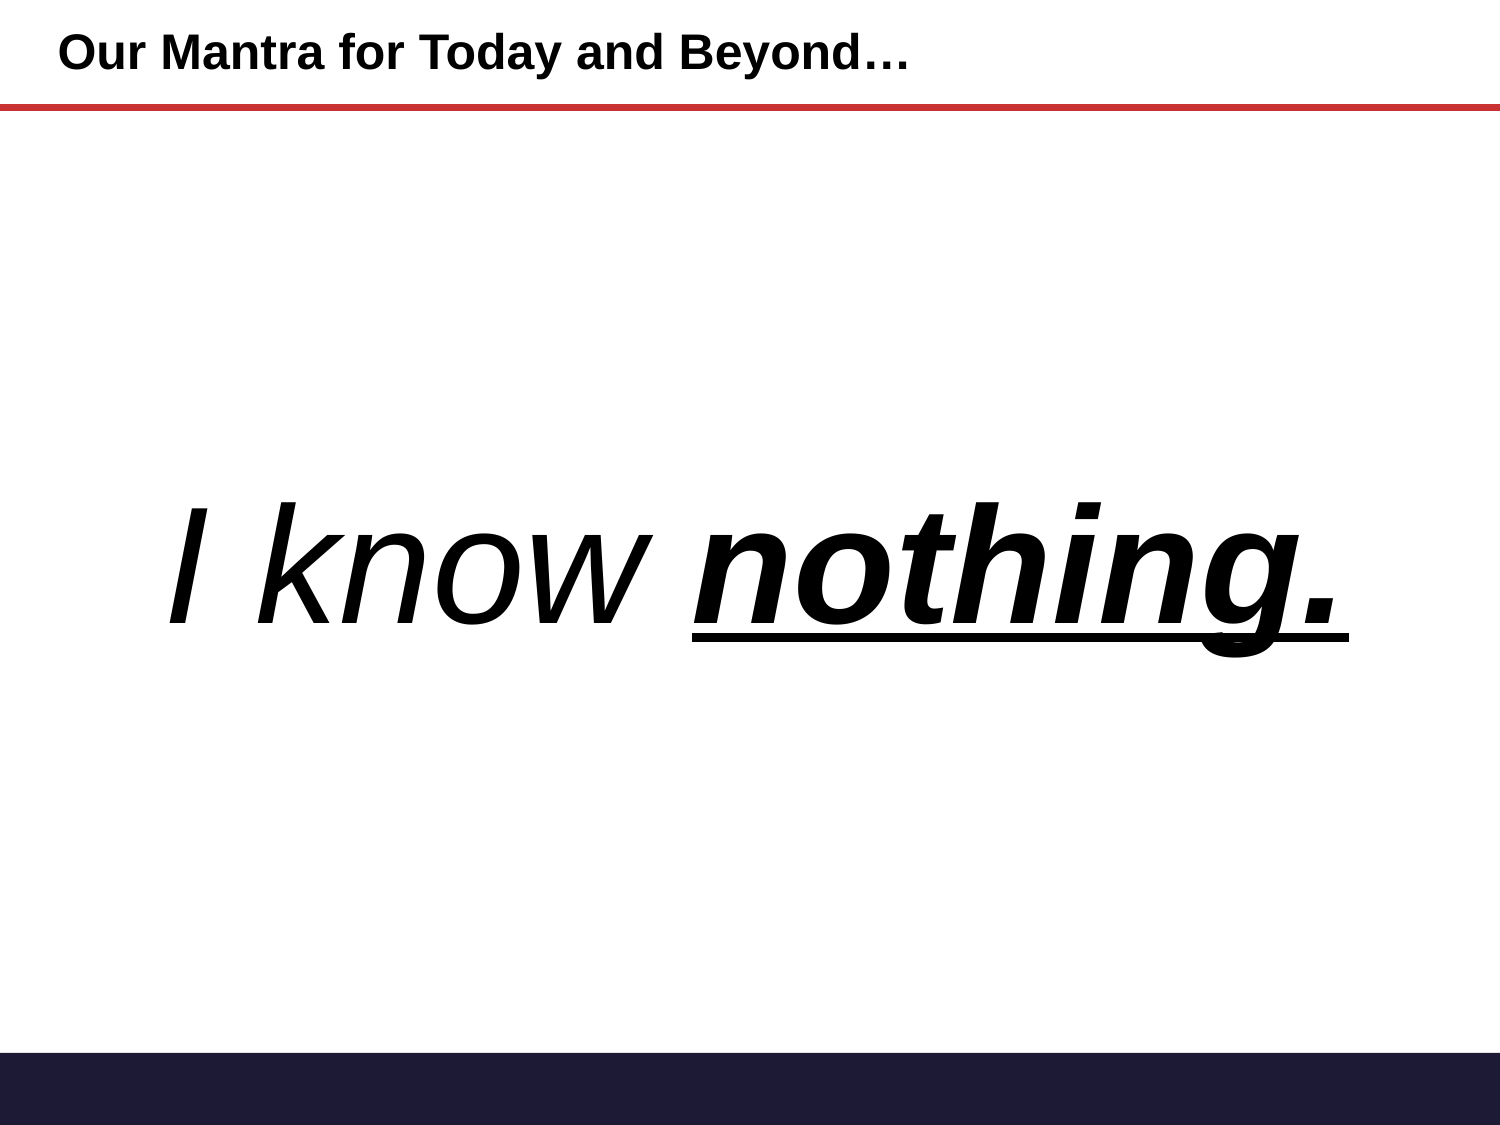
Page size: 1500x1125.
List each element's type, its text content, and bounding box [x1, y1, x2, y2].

title Our Mantra for Today and Beyond… [49, 0, 948, 108]
text_box I know nothing. [49, 449, 1463, 665]
